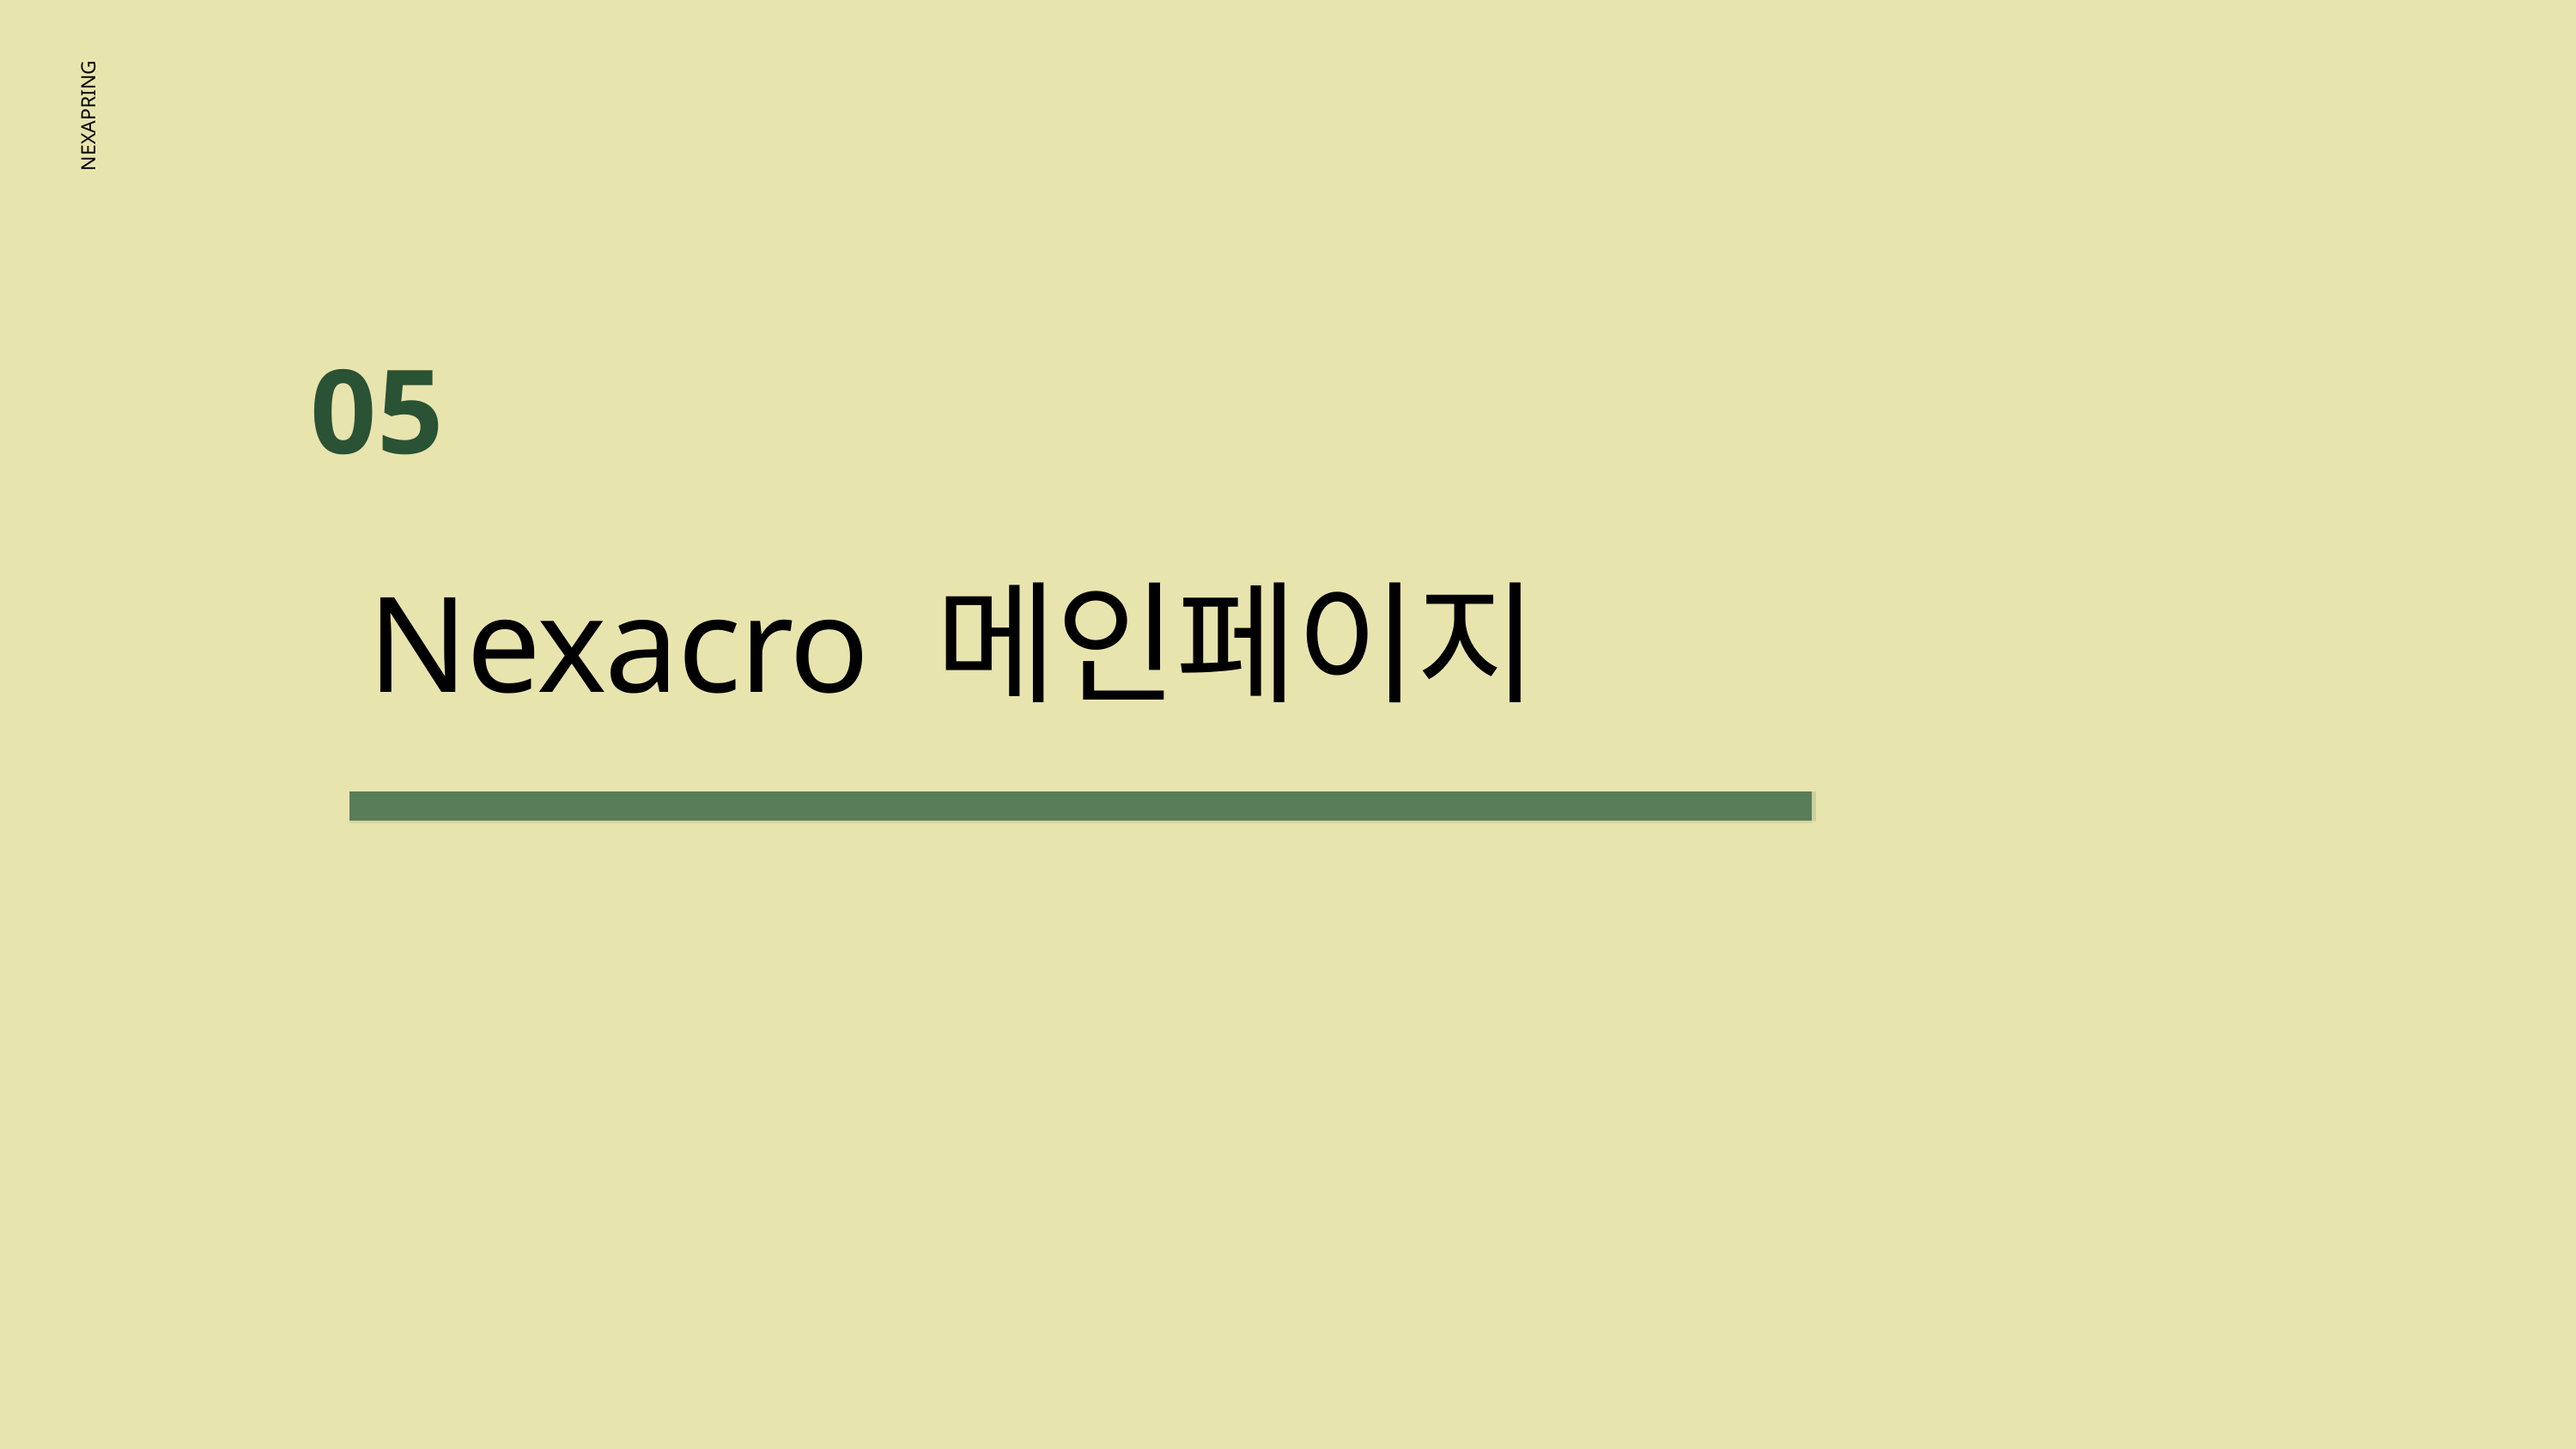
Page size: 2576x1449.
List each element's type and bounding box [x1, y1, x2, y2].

text_box [245, 330, 510, 483]
text_box [349, 791, 1816, 823]
text_box [355, 554, 1699, 725]
text_box [69, 47, 106, 274]
